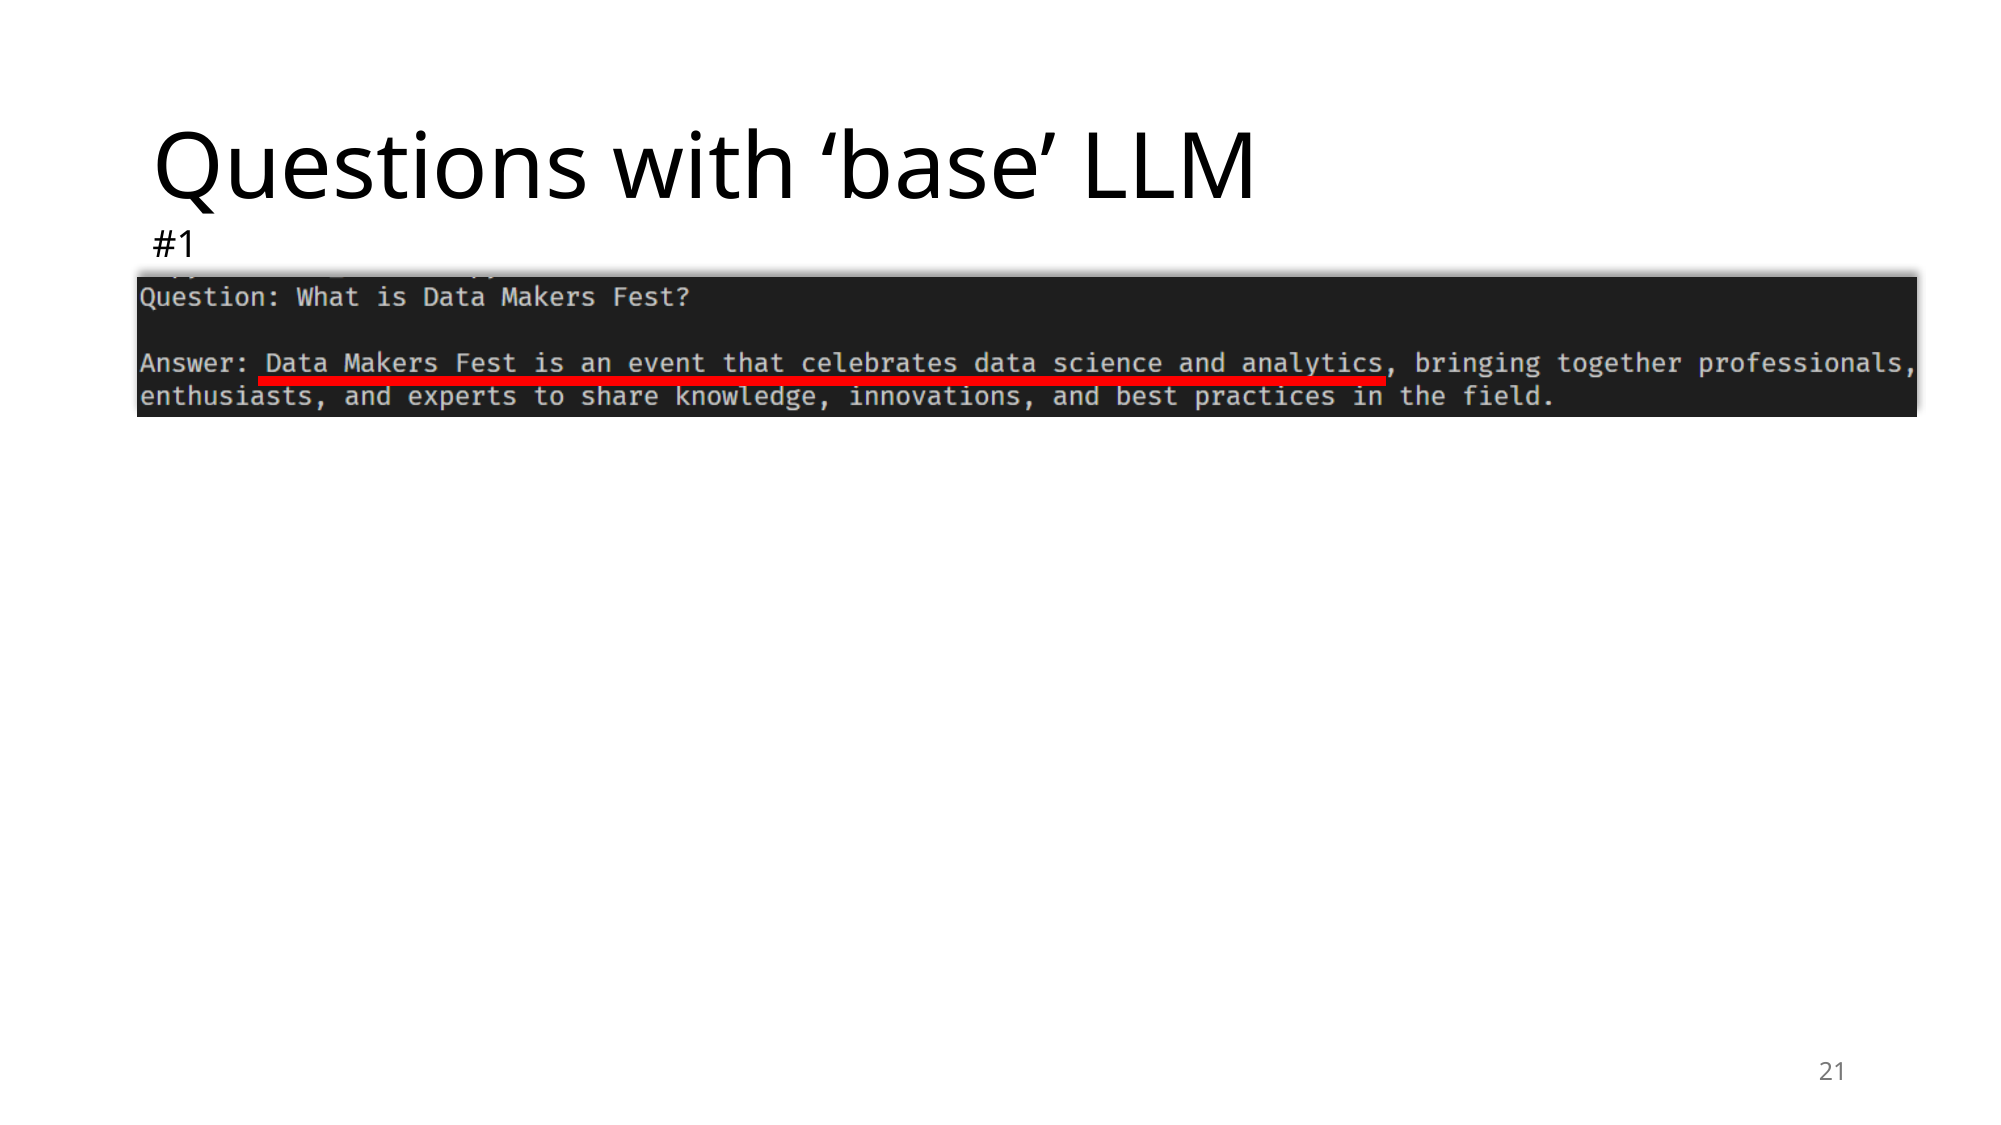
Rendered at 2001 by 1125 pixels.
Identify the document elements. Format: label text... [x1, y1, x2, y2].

title Questions with ‘base’ LLM [137, 59, 1863, 217]
list #1 [137, 217, 1863, 267]
text_box 21 [1412, 1042, 1863, 1103]
picture [136, 276, 1918, 417]
